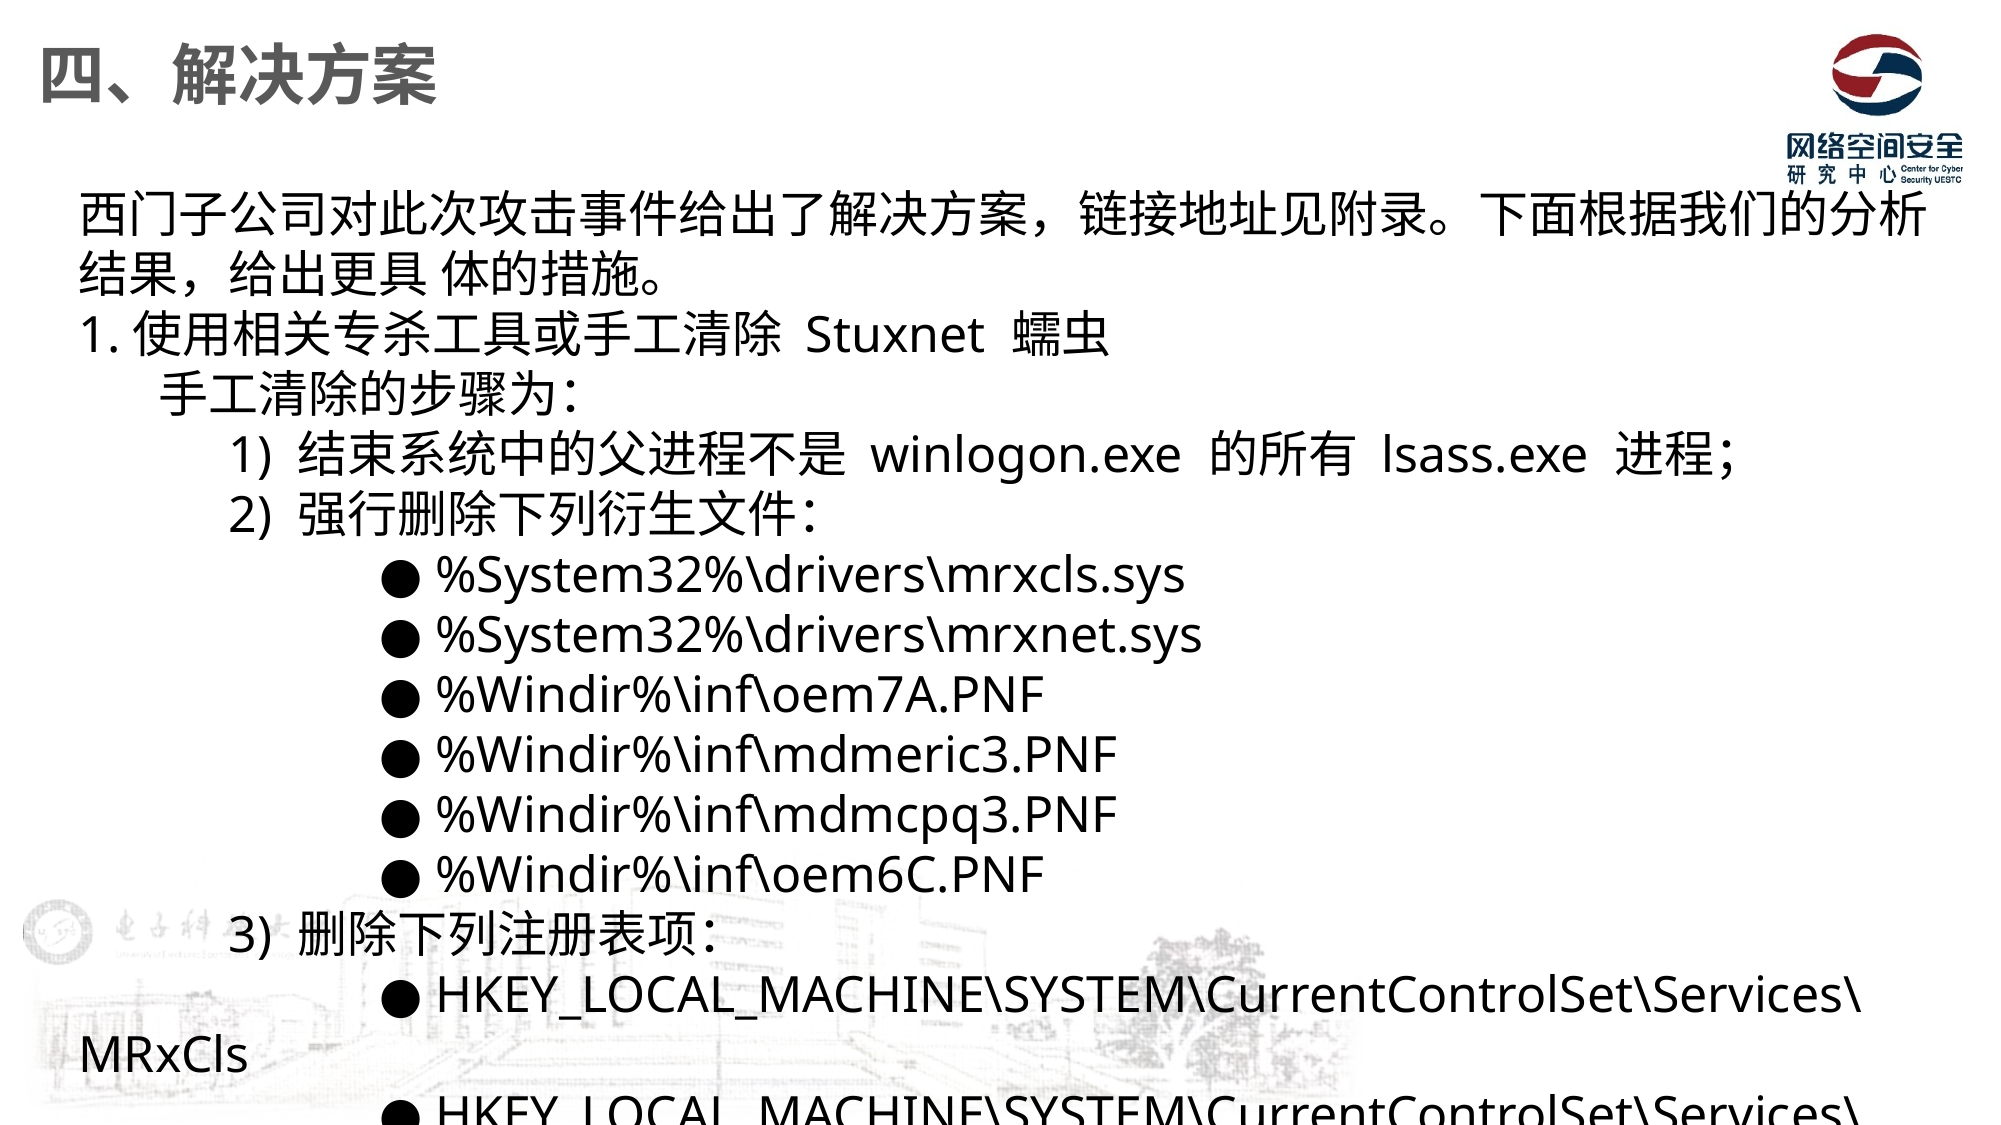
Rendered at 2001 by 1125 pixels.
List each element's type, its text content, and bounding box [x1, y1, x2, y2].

picture [1787, 26, 1963, 175]
text_box 西门子公司对此次攻击事件给出了解决方案，链接地址见附录。下面根据我们的分析结果，给出更具 体的措施。 1.使用相关专杀工具或手工清除 Stuxnet 蠕虫 手工清除的步骤为： 1) 结束系统中的父进程不是 winlogon.exe 的所有 lsass.exe 进程； 2) 强行删除下列衍生文件： ● %System32%\drivers\mrxcls.sys ● %System32%\drivers\mrxnet.sys ● %Windir%\inf\oem7A.PNF ● %Windir%\inf\mdmeric3.PNF ● %Windir%\inf\mdmcpq3.PNF ● %Windir%\inf\oem6C.PNF 3) 删除下列注册表项： ● HKEY_LOCAL_MACHINE\SYSTEM\CurrentControlSet\Services\MRxCls ● HKEY_LOCAL_MACHINE\SYSTEM\CurrentControlSet\Services\MRxNET [63, 175, 1976, 1125]
text_box 四、解决方案 [23, 25, 1678, 121]
